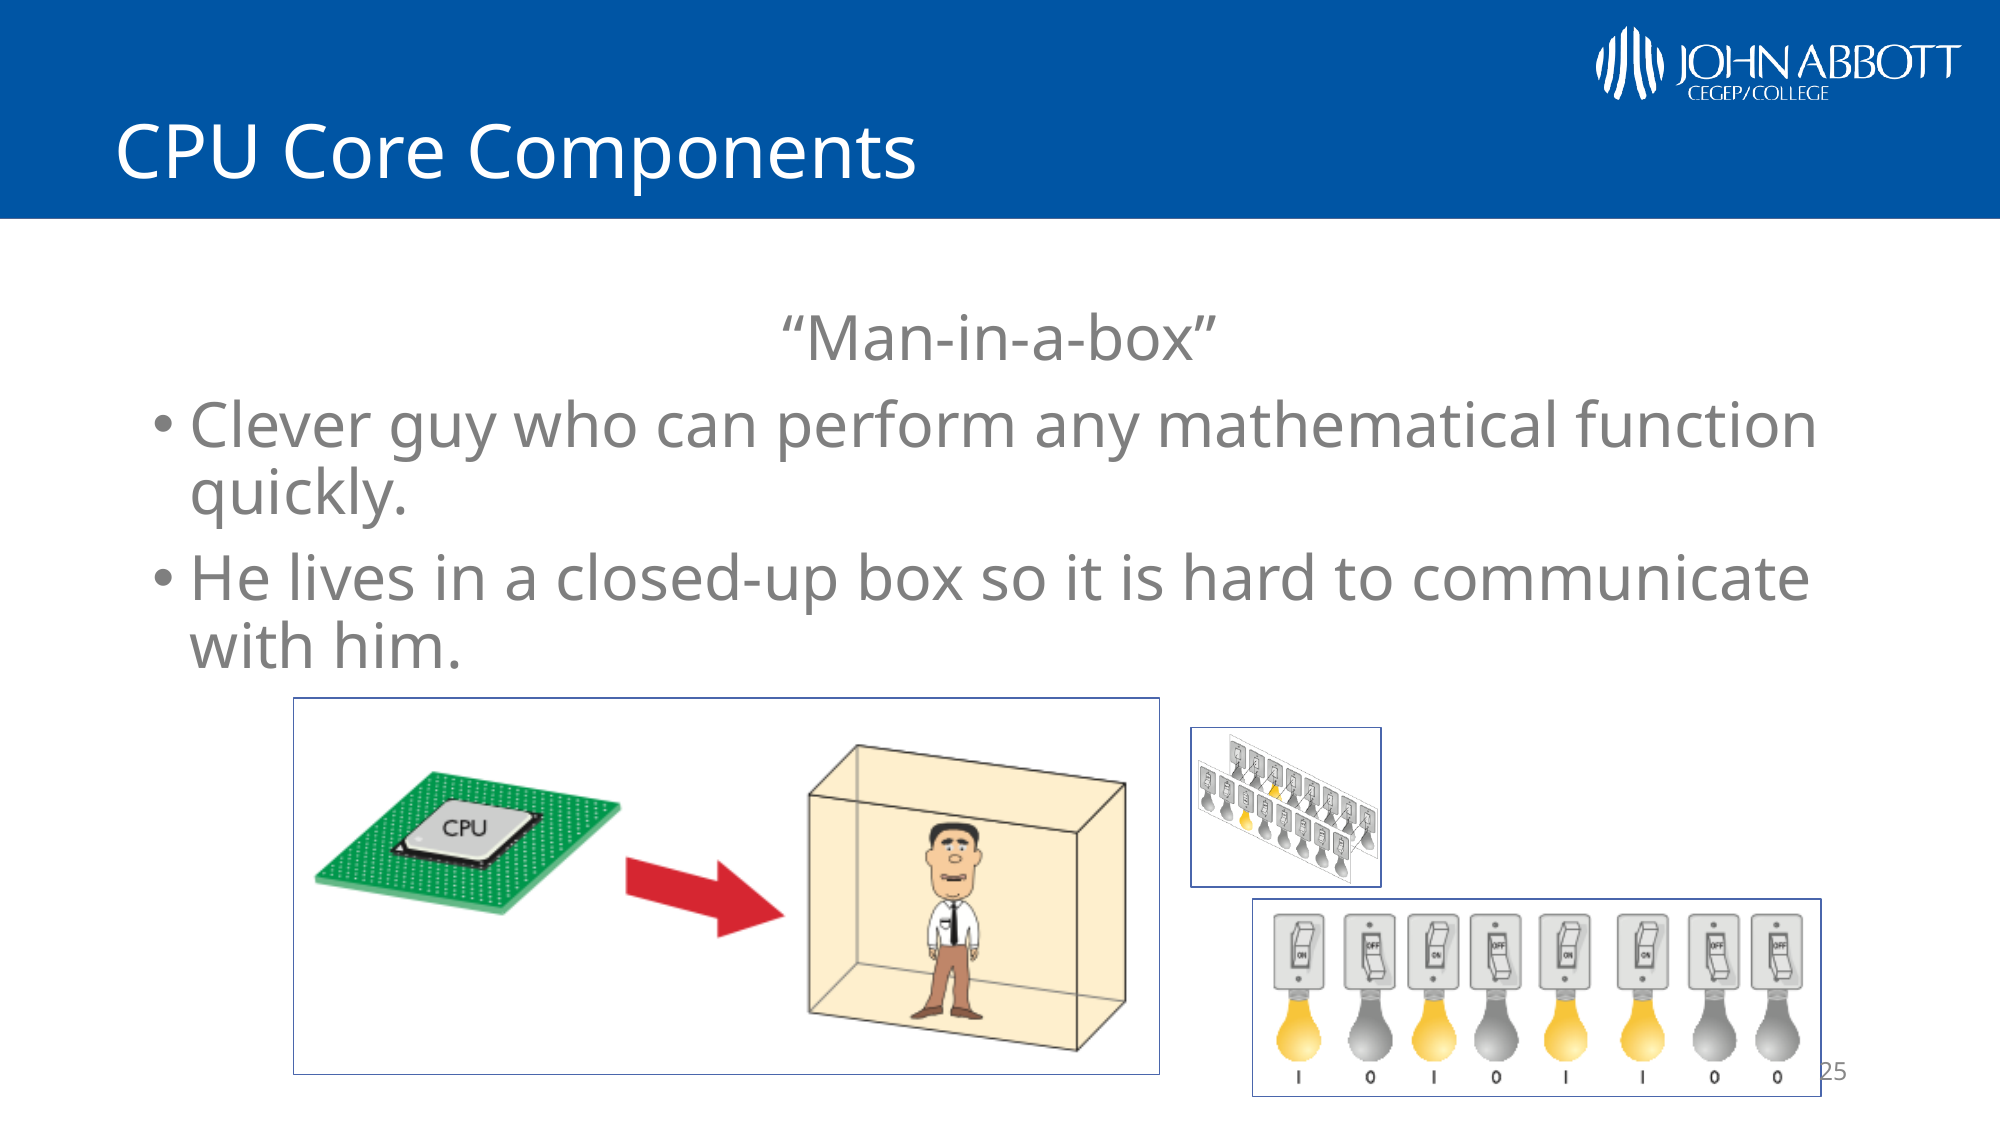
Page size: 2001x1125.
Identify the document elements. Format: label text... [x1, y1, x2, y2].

list “Man-in-a-box” Clever guy who can perform any mathematical function quickly. He lives in a closed-up box so it is hard to communicate with him. [137, 299, 1863, 1014]
picture [1253, 899, 1821, 1097]
slide_number ‹#› [1821, 1042, 1863, 1103]
title CPU Core Components [99, 0, 1863, 202]
picture [1191, 727, 1381, 887]
picture [1863, 26, 1962, 100]
picture [293, 698, 1159, 1074]
